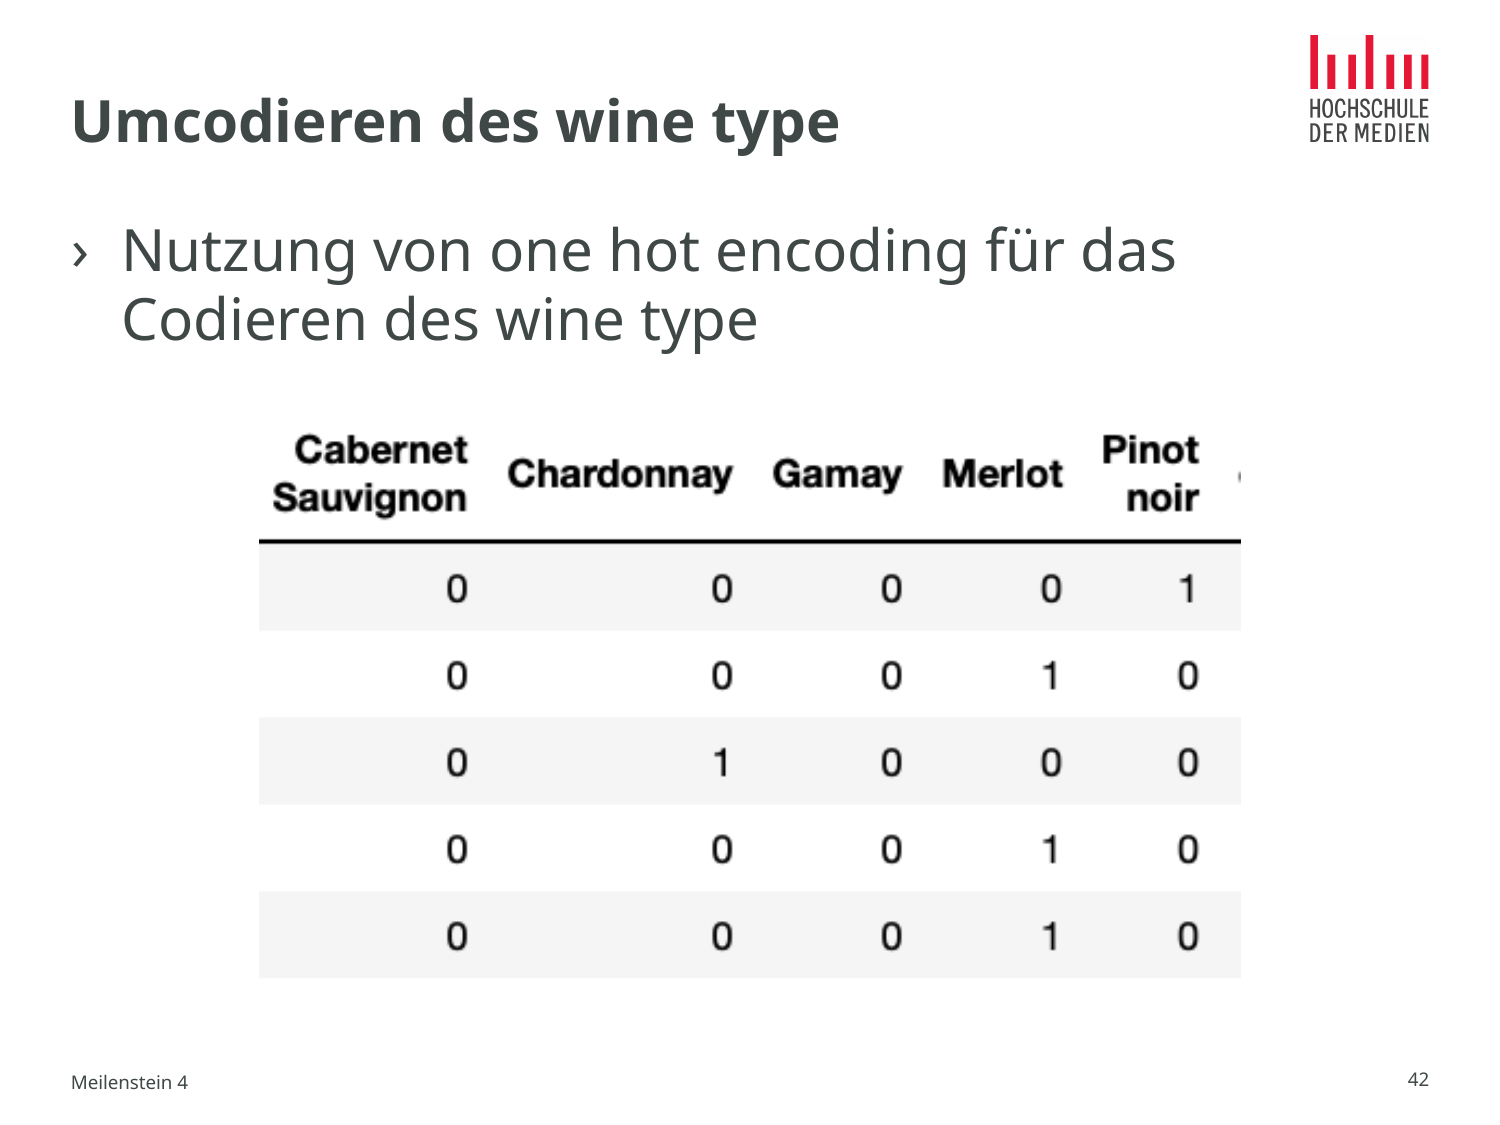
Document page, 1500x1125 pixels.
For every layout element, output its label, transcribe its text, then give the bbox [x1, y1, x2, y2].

picture [259, 377, 1241, 994]
list Nutzung von one hot encoding für das Codieren des wine type [71, 212, 1429, 1055]
title Umcodieren des wine type [70, 35, 1421, 155]
